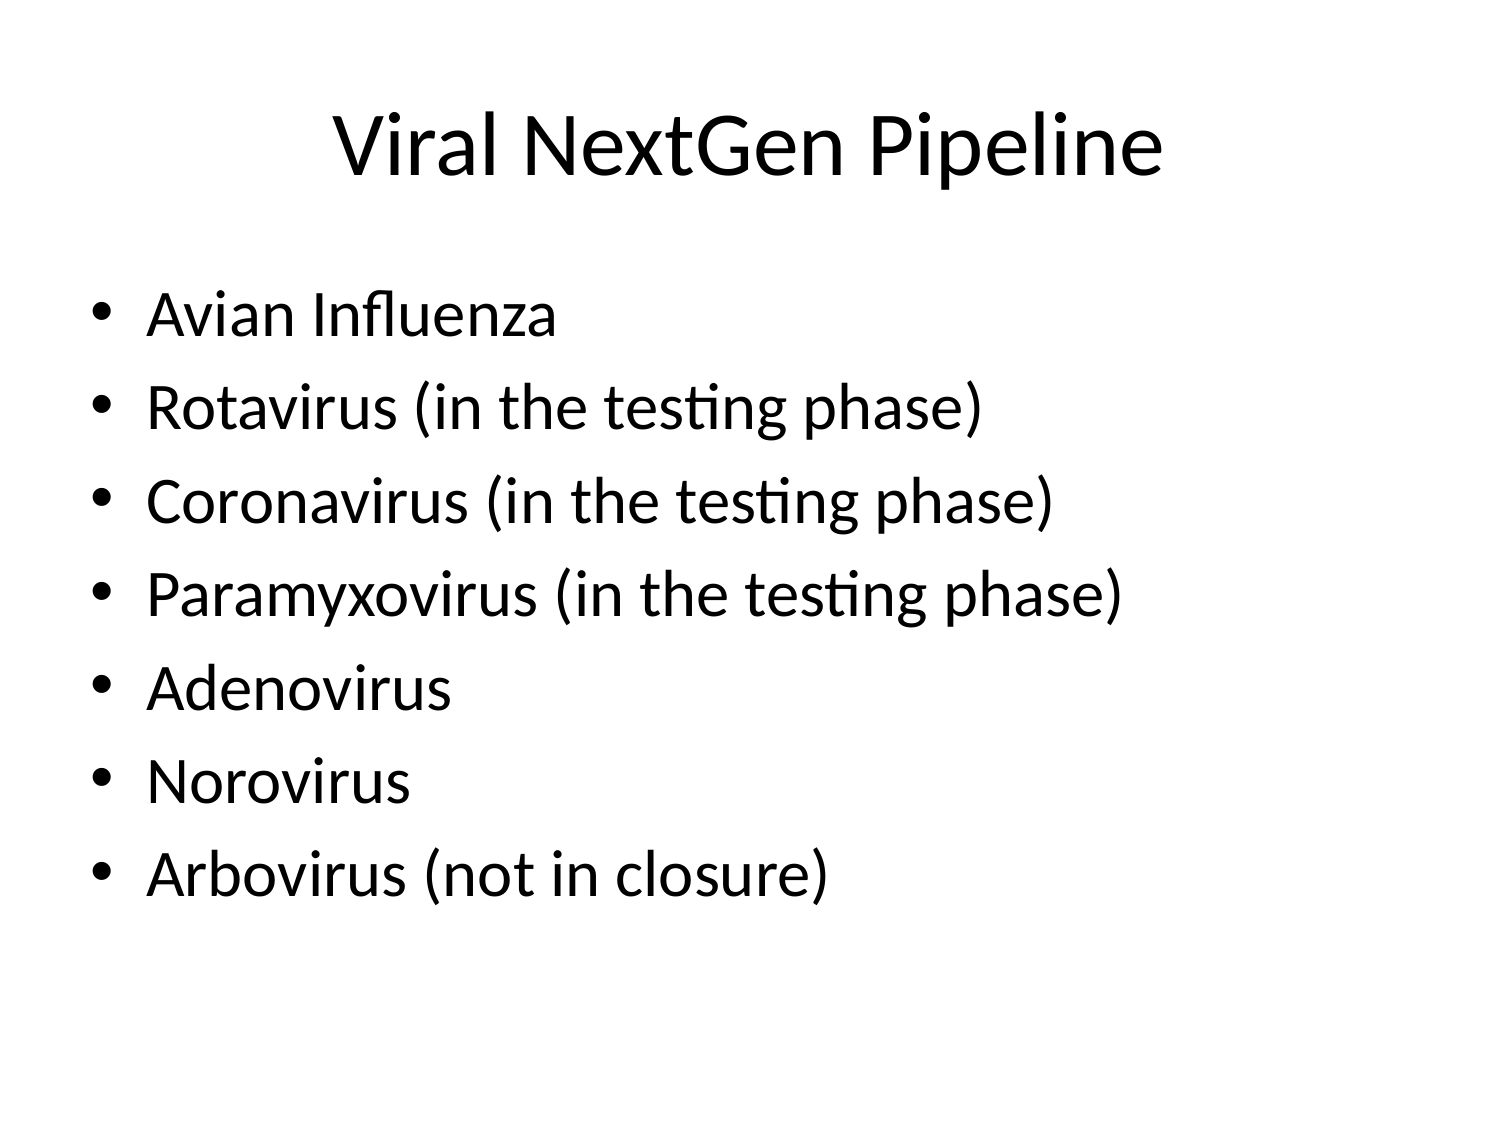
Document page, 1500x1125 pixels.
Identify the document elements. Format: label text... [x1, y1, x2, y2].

list Avian Influenza Rotavirus (in the testing phase) Coronavirus (in the testing phase) Paramyxovirus (in the testing phase) Adenovirus Norovirus Arbovirus (not in closure) [75, 262, 1425, 1005]
title Viral NextGen Pipeline [75, 45, 1425, 233]
